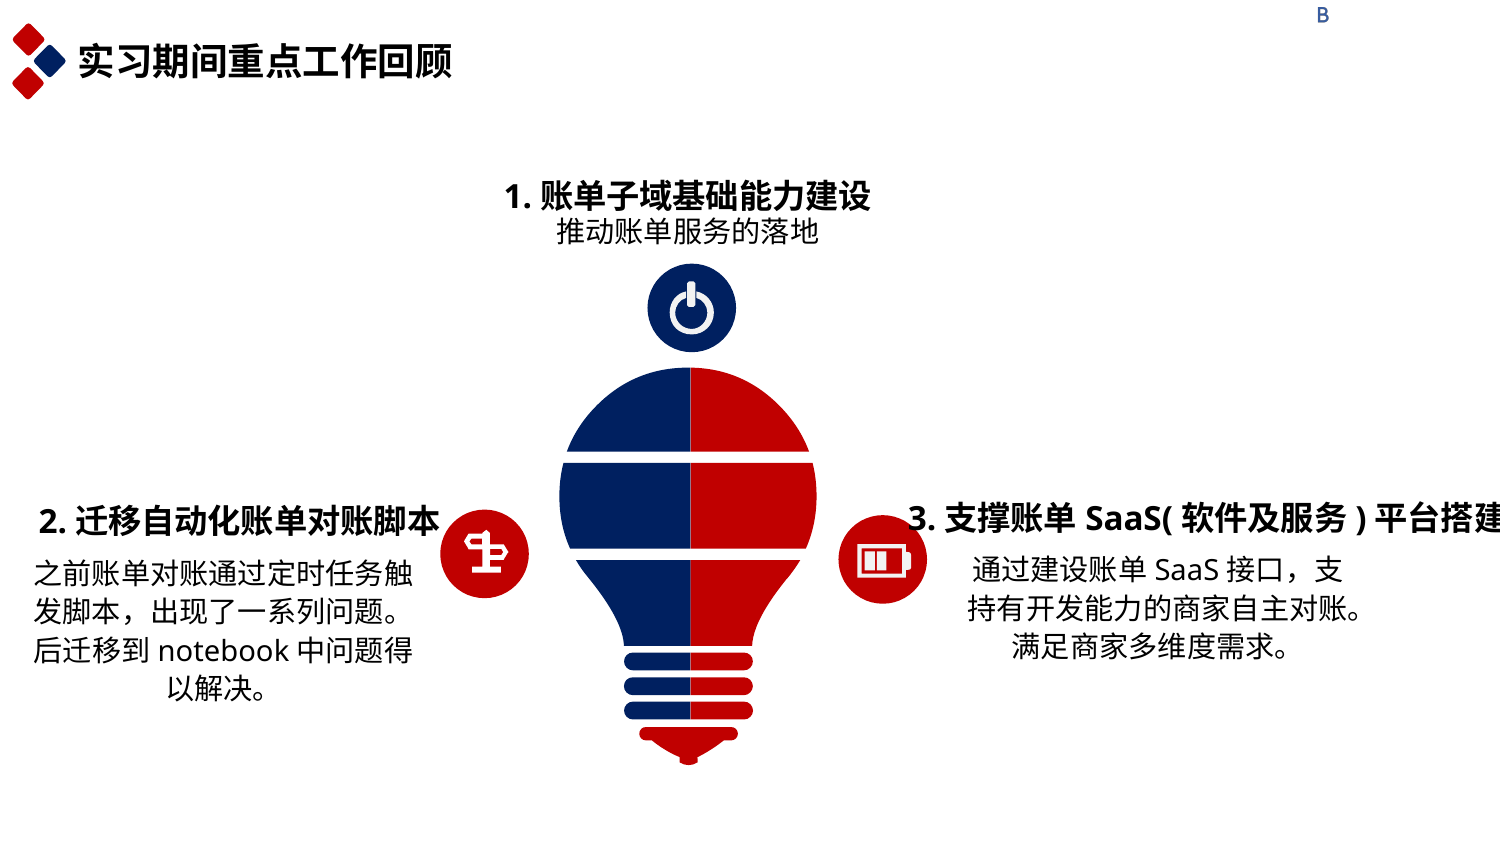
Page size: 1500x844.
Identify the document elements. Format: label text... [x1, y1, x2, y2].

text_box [440, 509, 529, 599]
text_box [647, 263, 737, 353]
text_box 2.迁移自动化账单对账脚本 [27, 494, 452, 546]
text_box 实习期间重点工作回顾 [66, 32, 544, 89]
text_box 推动账单服务的落地 [479, 204, 897, 254]
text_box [11, 23, 66, 100]
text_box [559, 367, 817, 766]
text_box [838, 515, 928, 604]
text_box 之前账单对账通过定时任务触发脚本，出现了一系列问题。后迁移到notebook中问题得以解决。 [13, 546, 434, 712]
text_box 1.账单子域基础能力建设 [492, 169, 884, 204]
text_box 通过建设账单SaaS接口，支持有开发能力的商家自主对账。满足商家多维度需求。 [952, 542, 1364, 670]
text_box 3.支撑账单SaaS(软件及服务)平台搭建 [896, 491, 1500, 543]
picture [1233, 7, 1495, 75]
